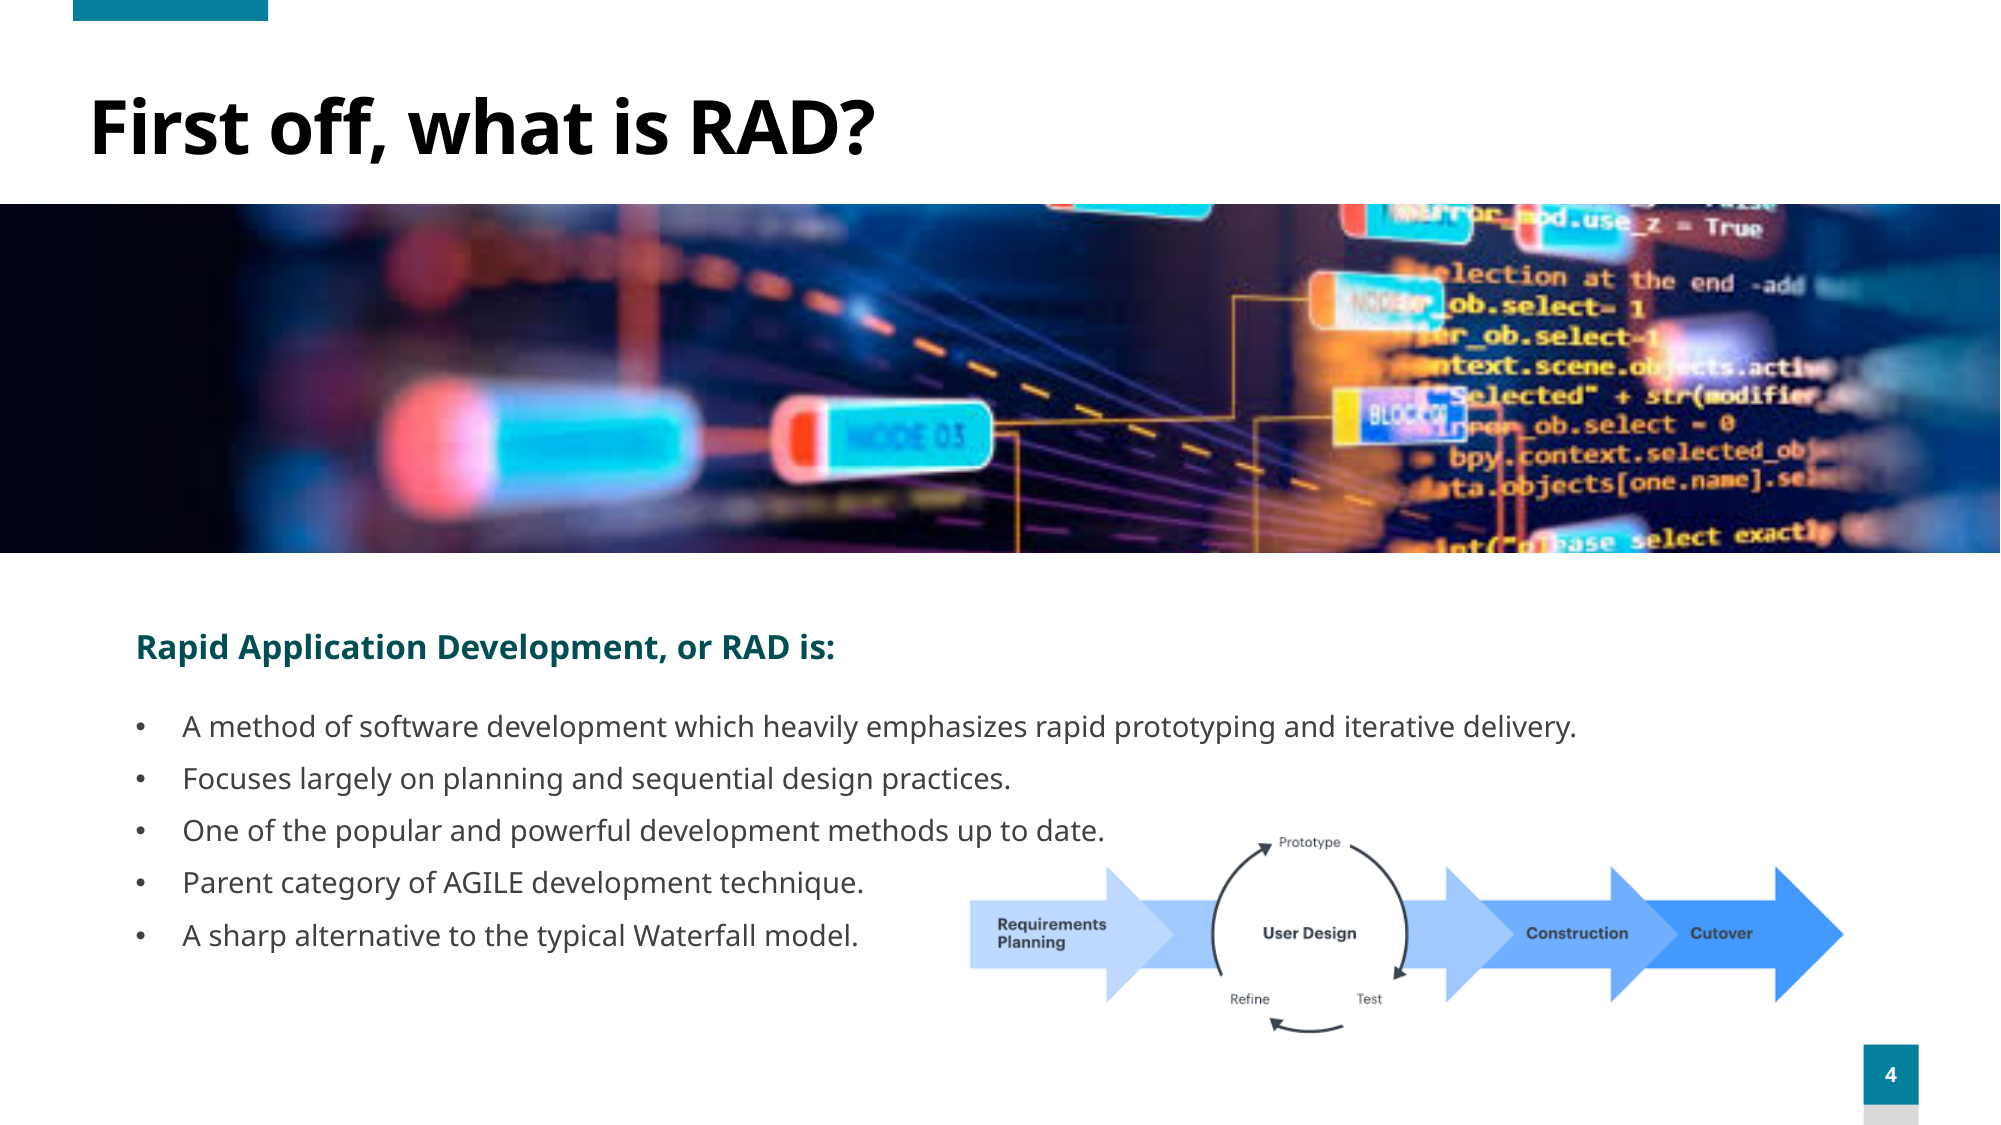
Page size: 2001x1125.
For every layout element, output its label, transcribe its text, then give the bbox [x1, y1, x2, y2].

list A method of software development which heavily emphasizes rapid prototyping and iterative delivery. Focuses largely on planning and sequential design practices. One of the popular and powerful development methods up to date. Parent category of AGILE development technique. A sharp alternative to the typical Waterfall model. [120, 704, 1726, 990]
list Rapid Application Development, or RAD is: [120, 623, 1726, 679]
picture [946, 799, 1859, 1063]
title First off, what is RAD? [73, 82, 1907, 179]
picture [0, 204, 2000, 553]
